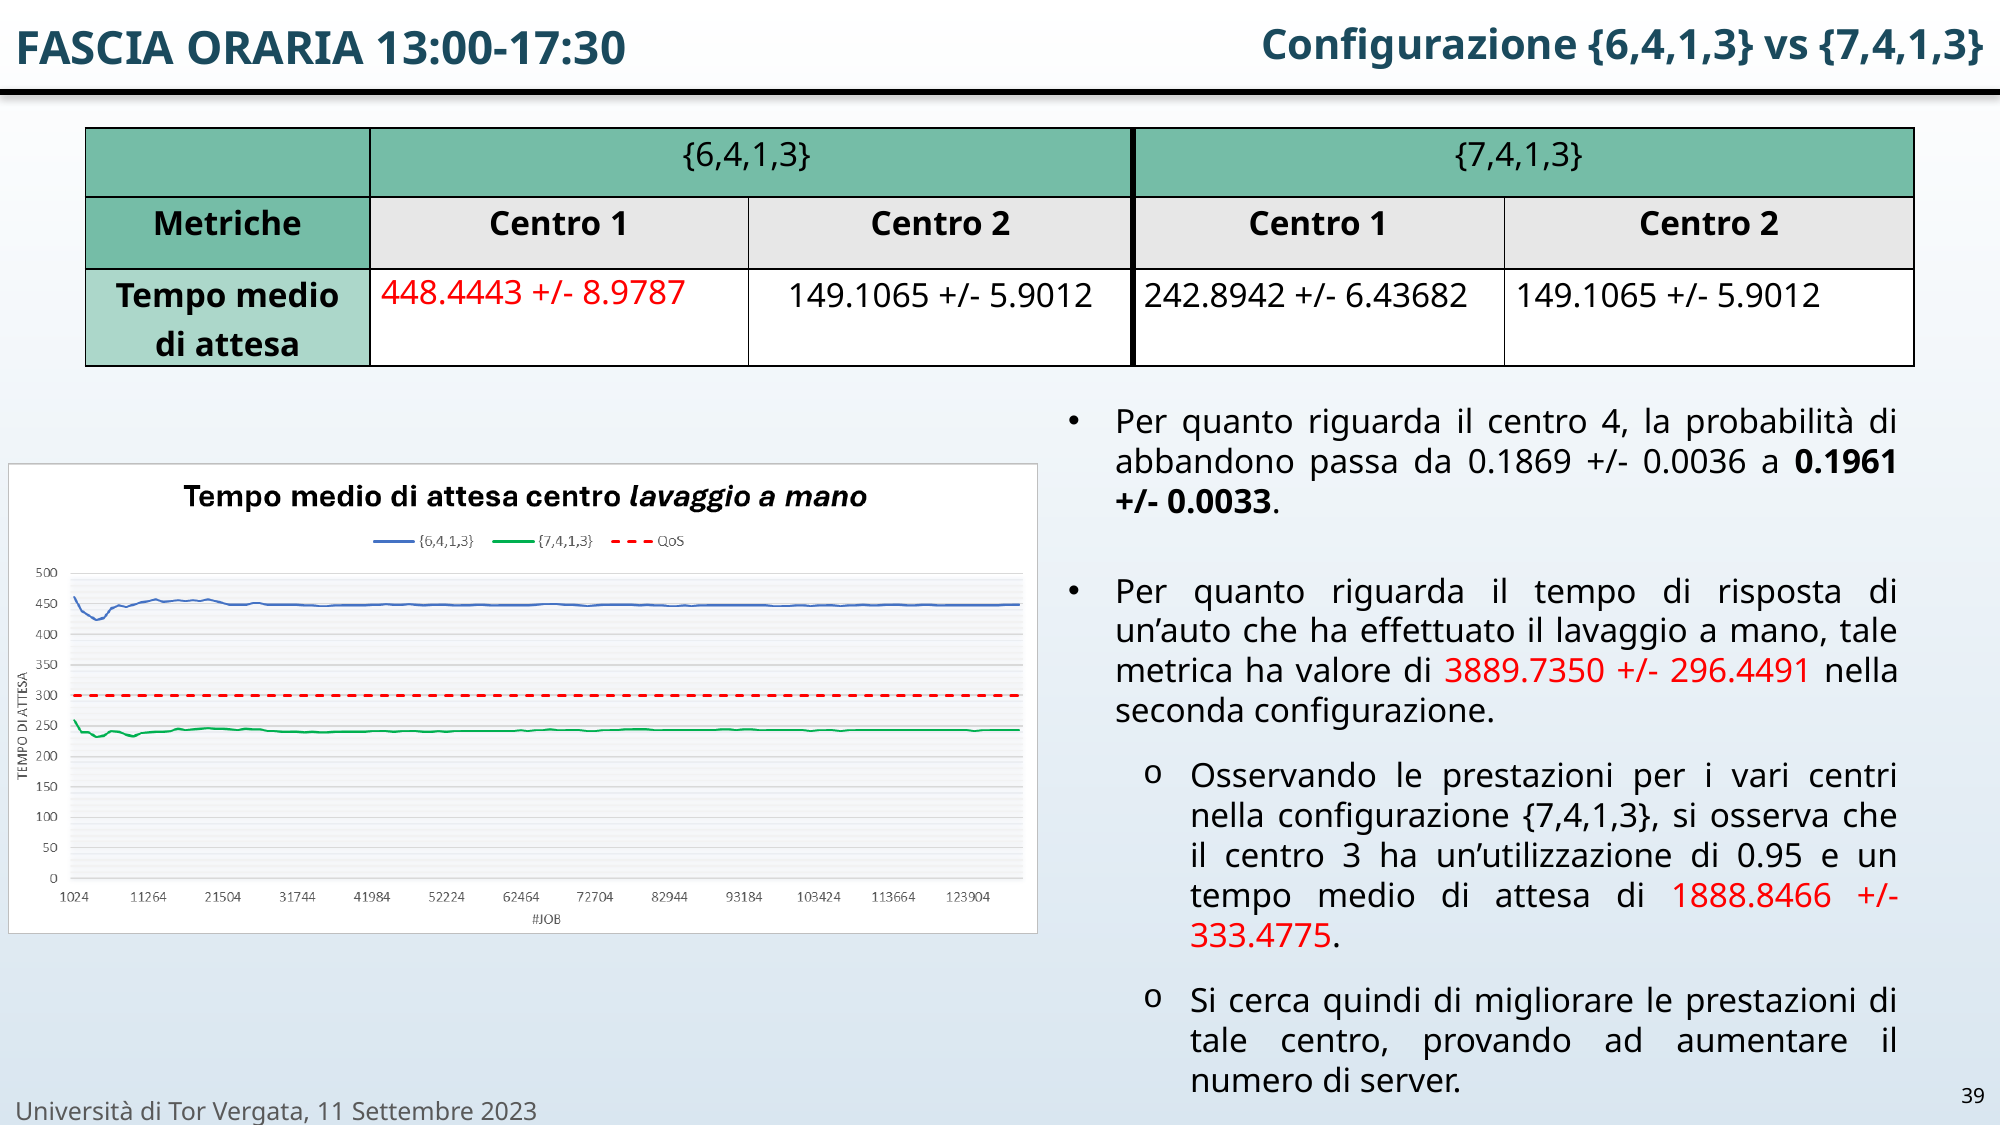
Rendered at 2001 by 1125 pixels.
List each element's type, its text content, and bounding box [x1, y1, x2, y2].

picture [7, 463, 1038, 934]
table_cell Centro 1 [1136, 198, 1504, 268]
table_cell 242.8942 +/- 6.43682 [1136, 270, 1504, 365]
table_cell Centro 2 [749, 198, 1130, 268]
table_cell Tempo medio di attesa [86, 270, 369, 365]
table_cell Metriche [86, 198, 369, 268]
table_header [86, 129, 369, 196]
table_cell 149.1065 +/- 5.9012 [1505, 270, 1913, 365]
footer Università di Tor Vergata, 11 Settembre 2023 [0, 1070, 610, 1125]
text_box Configurazione {6,4,1,3} vs {7,4,1,3} [0, 0, 2000, 88]
table_cell Centro 1 [371, 198, 748, 268]
table_cell 448.4443 +/- 8.9787 [371, 270, 748, 365]
table_cell 149.1065 +/- 5.9012 [749, 270, 1130, 365]
table_cell Centro 2 [1505, 198, 1913, 268]
table_header {6,4,1,3} [371, 129, 1130, 196]
table_header {7,4,1,3} [1136, 129, 1913, 196]
slide_number 39 [1874, 1066, 2000, 1125]
text_box Per quanto riguarda il centro 4, la probabilità di abbandono passa da 0.1869 +/- 0.0036 a 0.1961 +/- 0.0033. Per quanto riguarda il tempo di risposta di un’auto che ha effettuato il lavaggio a mano, tale metrica ha valore di 3889.7350 +/- 296.4491 nella seconda configurazione. Osservando le prestazioni per i vari centri nella configurazione {7,4,1,3}, si osserva che il centro 3 ha un’utilizzazione di 0.95 e un tempo medio di attesa di 1888.8466 +/- 333.4775. Si cerca quindi di migliorare le prestazioni di tale centro, provando ad aumentare il numero di server. [1053, 392, 1914, 1125]
